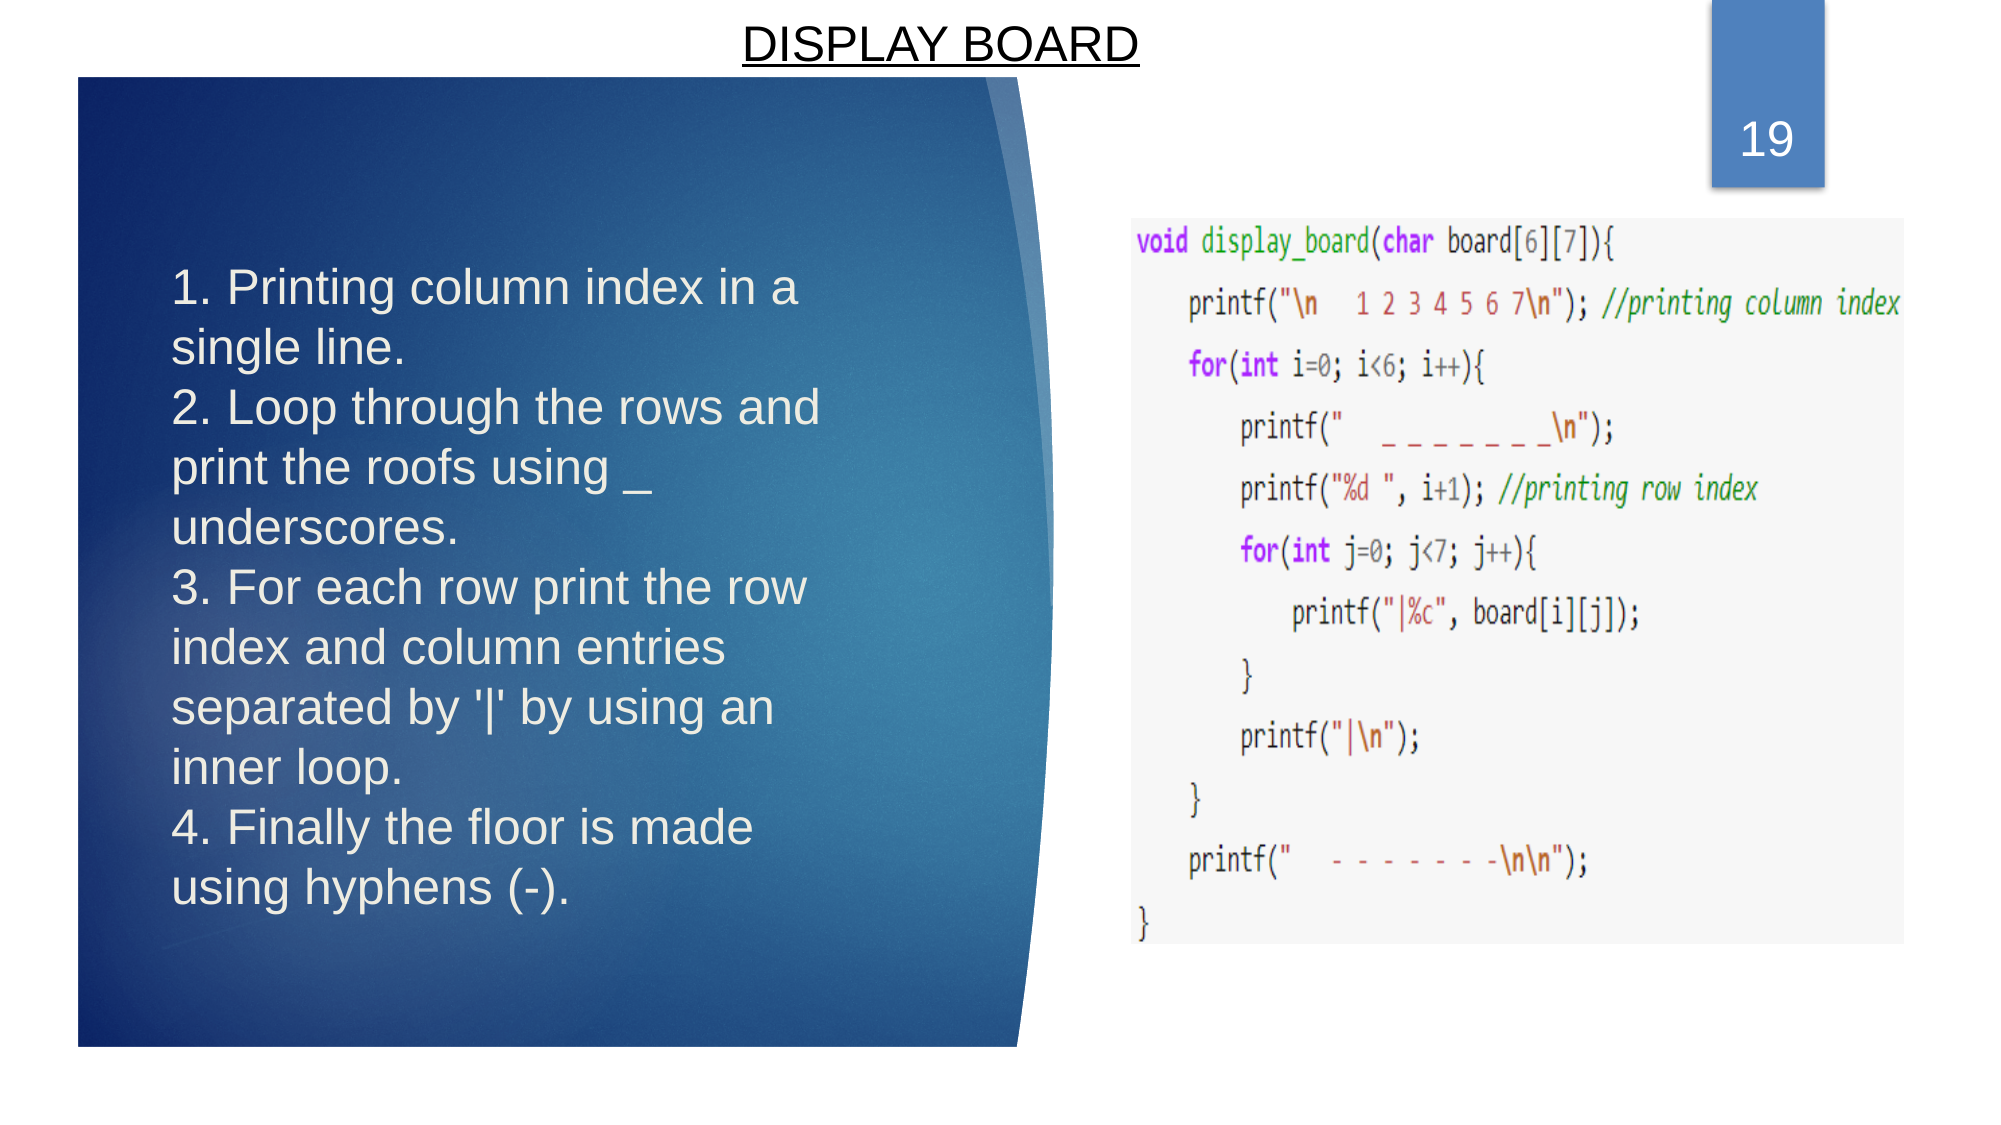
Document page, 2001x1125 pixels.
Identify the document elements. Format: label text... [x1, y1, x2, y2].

picture [1131, 218, 1904, 944]
title 1. Printing column index in a single line. 2. Loop through the rows and print the roofs using _ underscores. 3. For each row print the row index and column entries separated by '|' by using an inner loop. 4. Finally the floor is made using hyphens (-). [156, 343, 870, 886]
slide_number ‹#› [1698, 48, 1836, 175]
picture [79, 78, 1052, 1046]
text_box DISPLAY BOARD [465, 0, 1417, 90]
